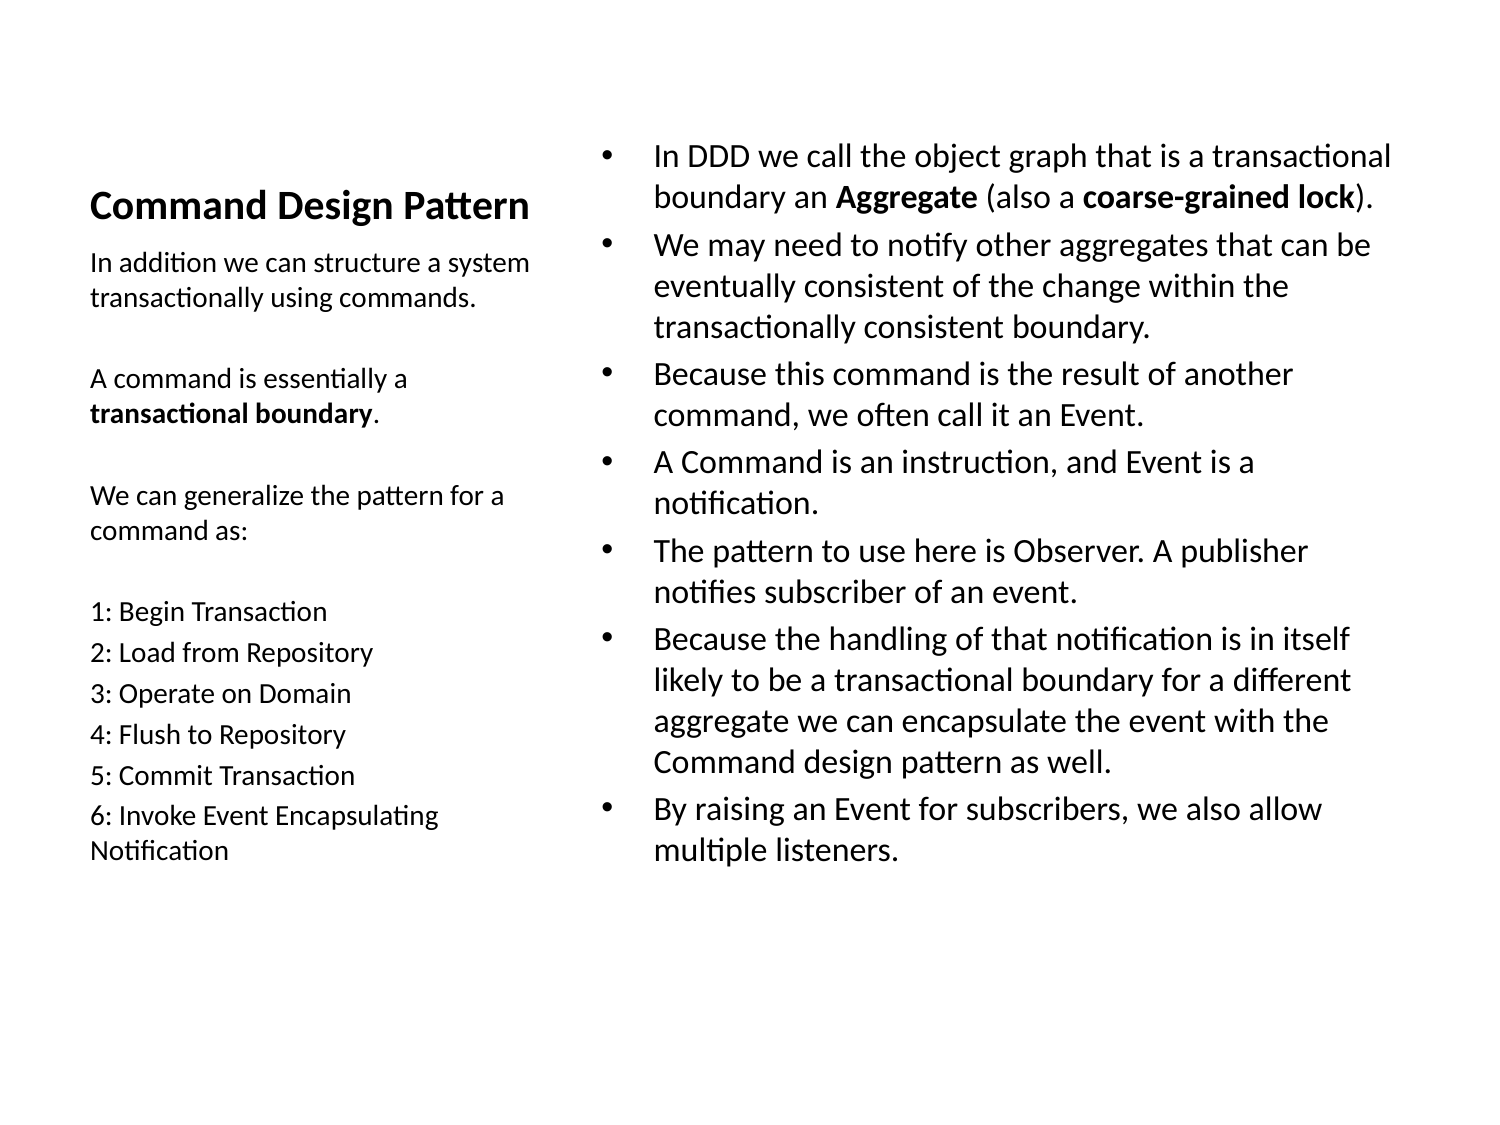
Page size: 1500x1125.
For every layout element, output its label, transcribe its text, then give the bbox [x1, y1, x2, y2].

title Command Design Pattern [75, 44, 569, 235]
list In addition we can structure a system transactionally using commands. A command is essentially a transactional boundary. We can generalize the pattern for a command as: 1: Begin Transaction 2: Load from Repository 3: Operate on Domain 4: Flush to Repository 5: Commit Transaction 6: Invoke Event Encapsulating Notification [75, 235, 569, 1005]
list In DDD we call the object graph that is a transactional boundary an Aggregate (also a coarse-grained lock). We may need to notify other aggregates that can be eventually consistent of the change within the transactionally consistent boundary. Because this command is the result of another command, we often call it an Event. A Command is an instruction, and Event is a notification. The pattern to use here is Observer. A publisher notifies subscriber of an event. Because the handling of that notification is in itself likely to be a transactional boundary for a different aggregate we can encapsulate the event with the Command design pattern as well. By raising an Event for subscribers, we also allow multiple listeners. [586, 44, 1425, 891]
